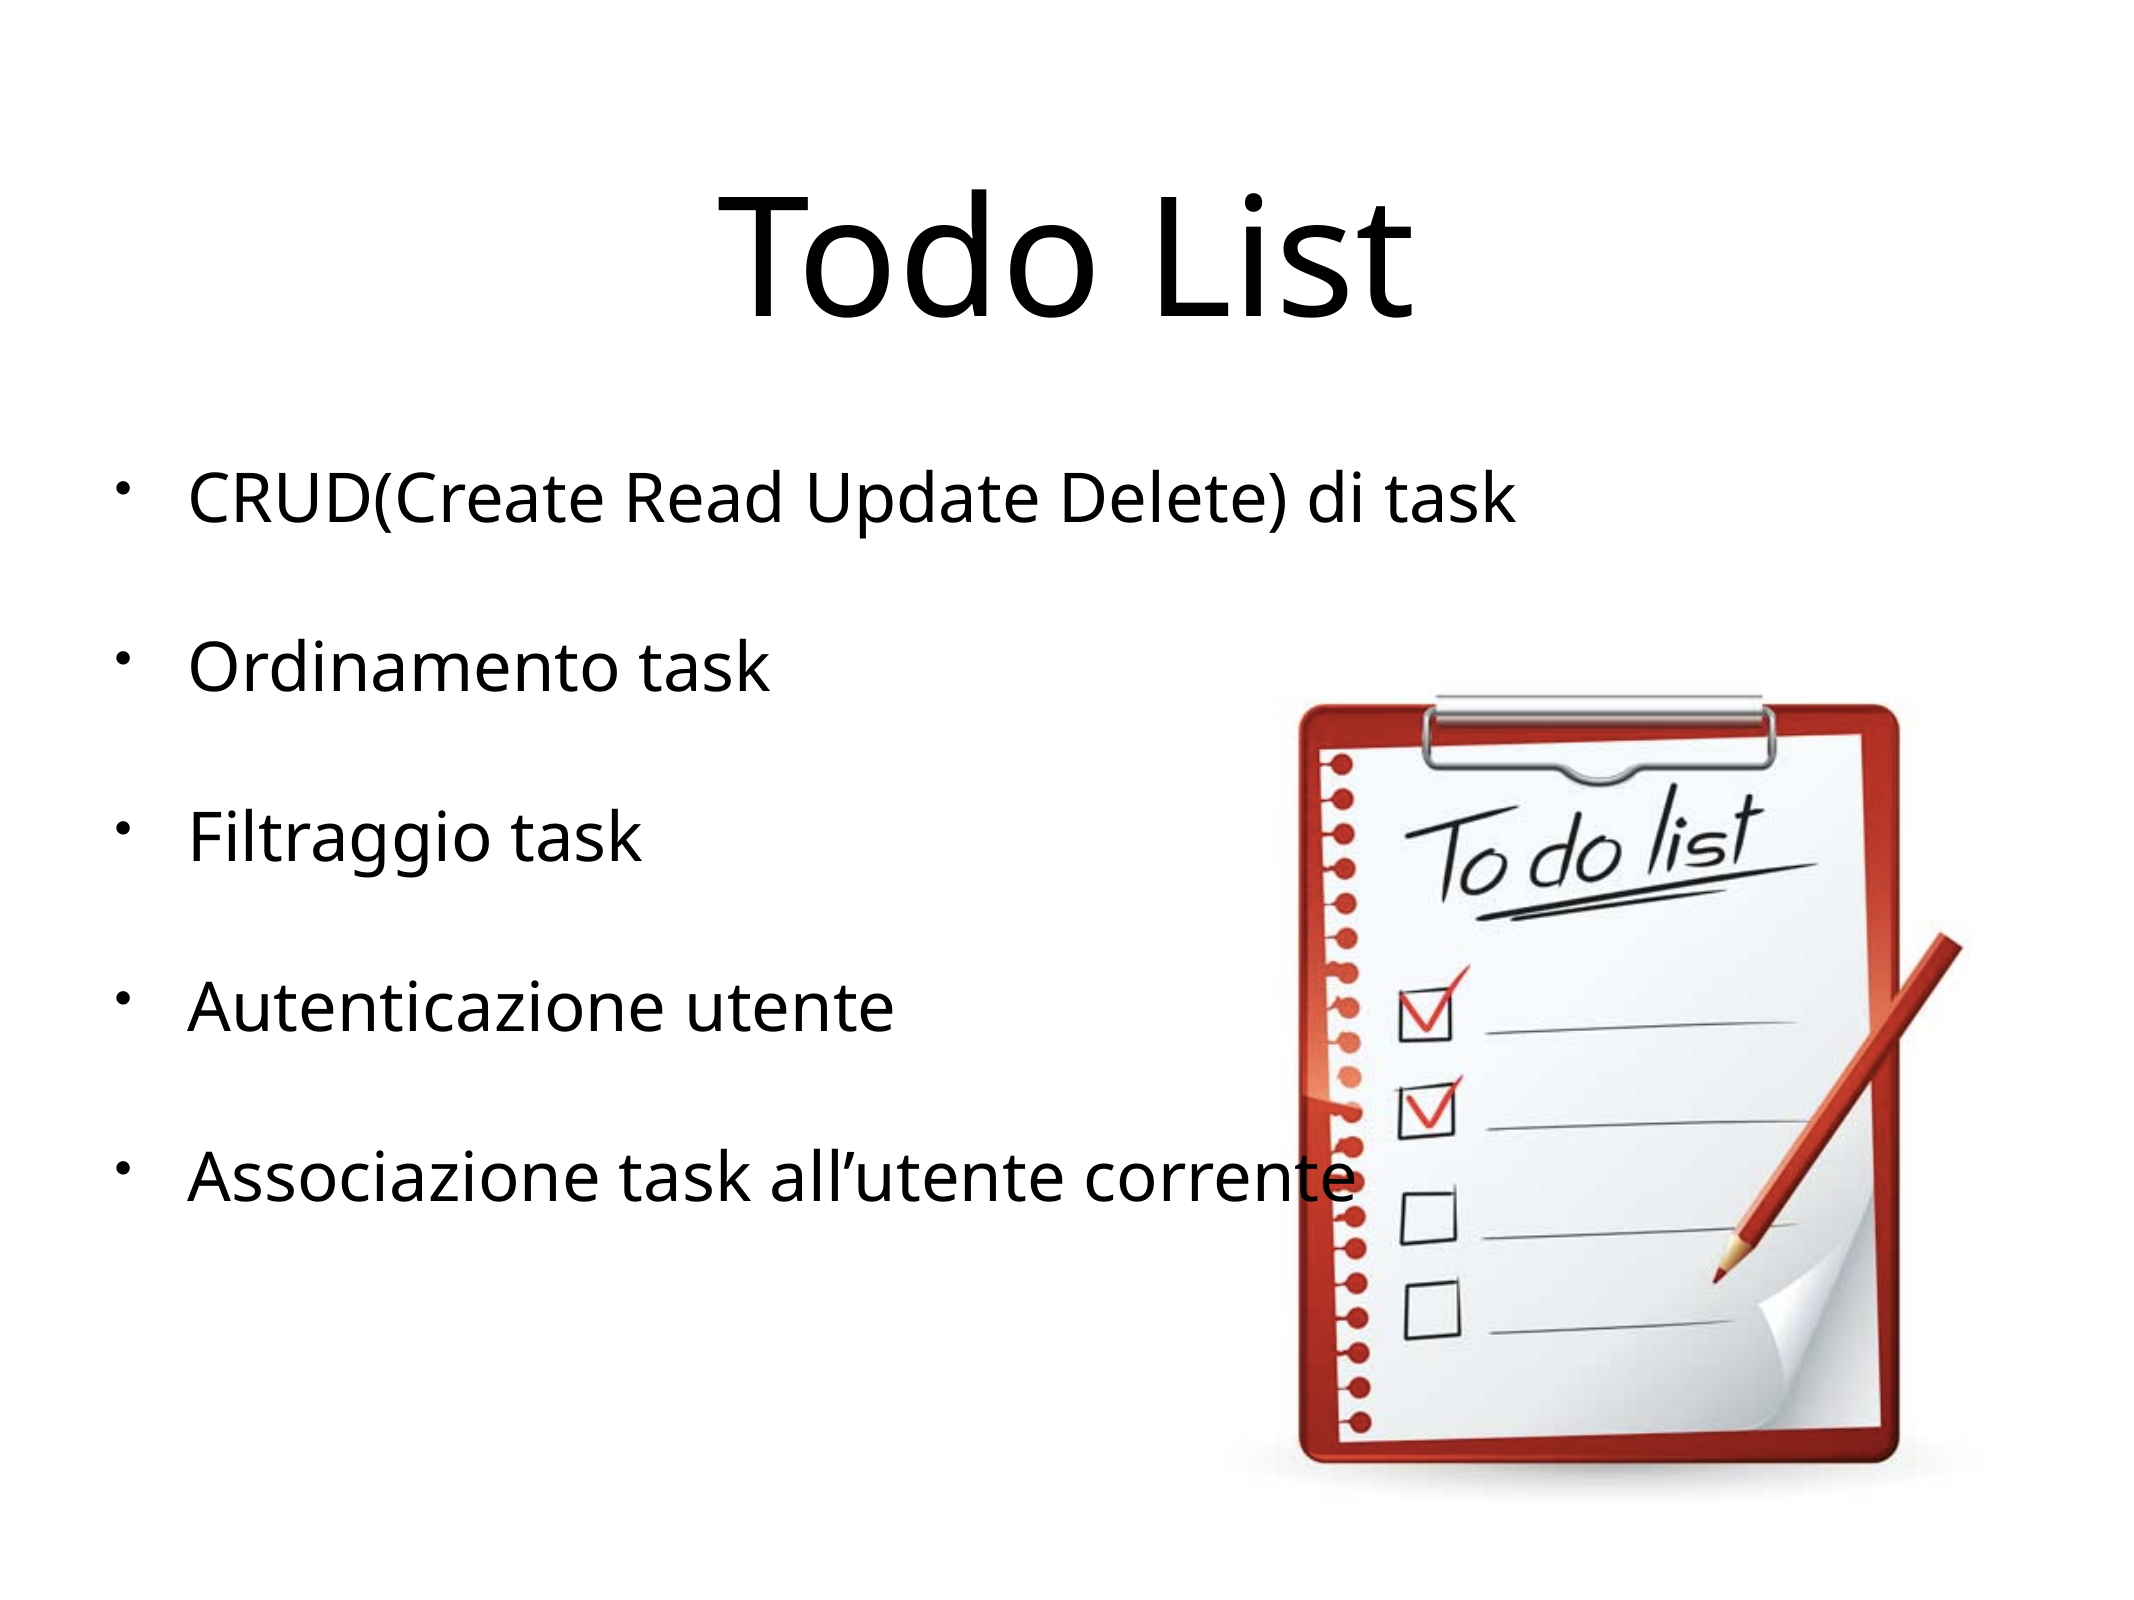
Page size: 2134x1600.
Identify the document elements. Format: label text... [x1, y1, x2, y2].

picture [1164, 641, 2034, 1513]
list CRUD(Create Read Update Delete) di task Ordinamento task Filtraggio task Autenticazione utente Associazione task all’utente corrente [114, 318, 1936, 1351]
title Todo List [155, 72, 1978, 428]
